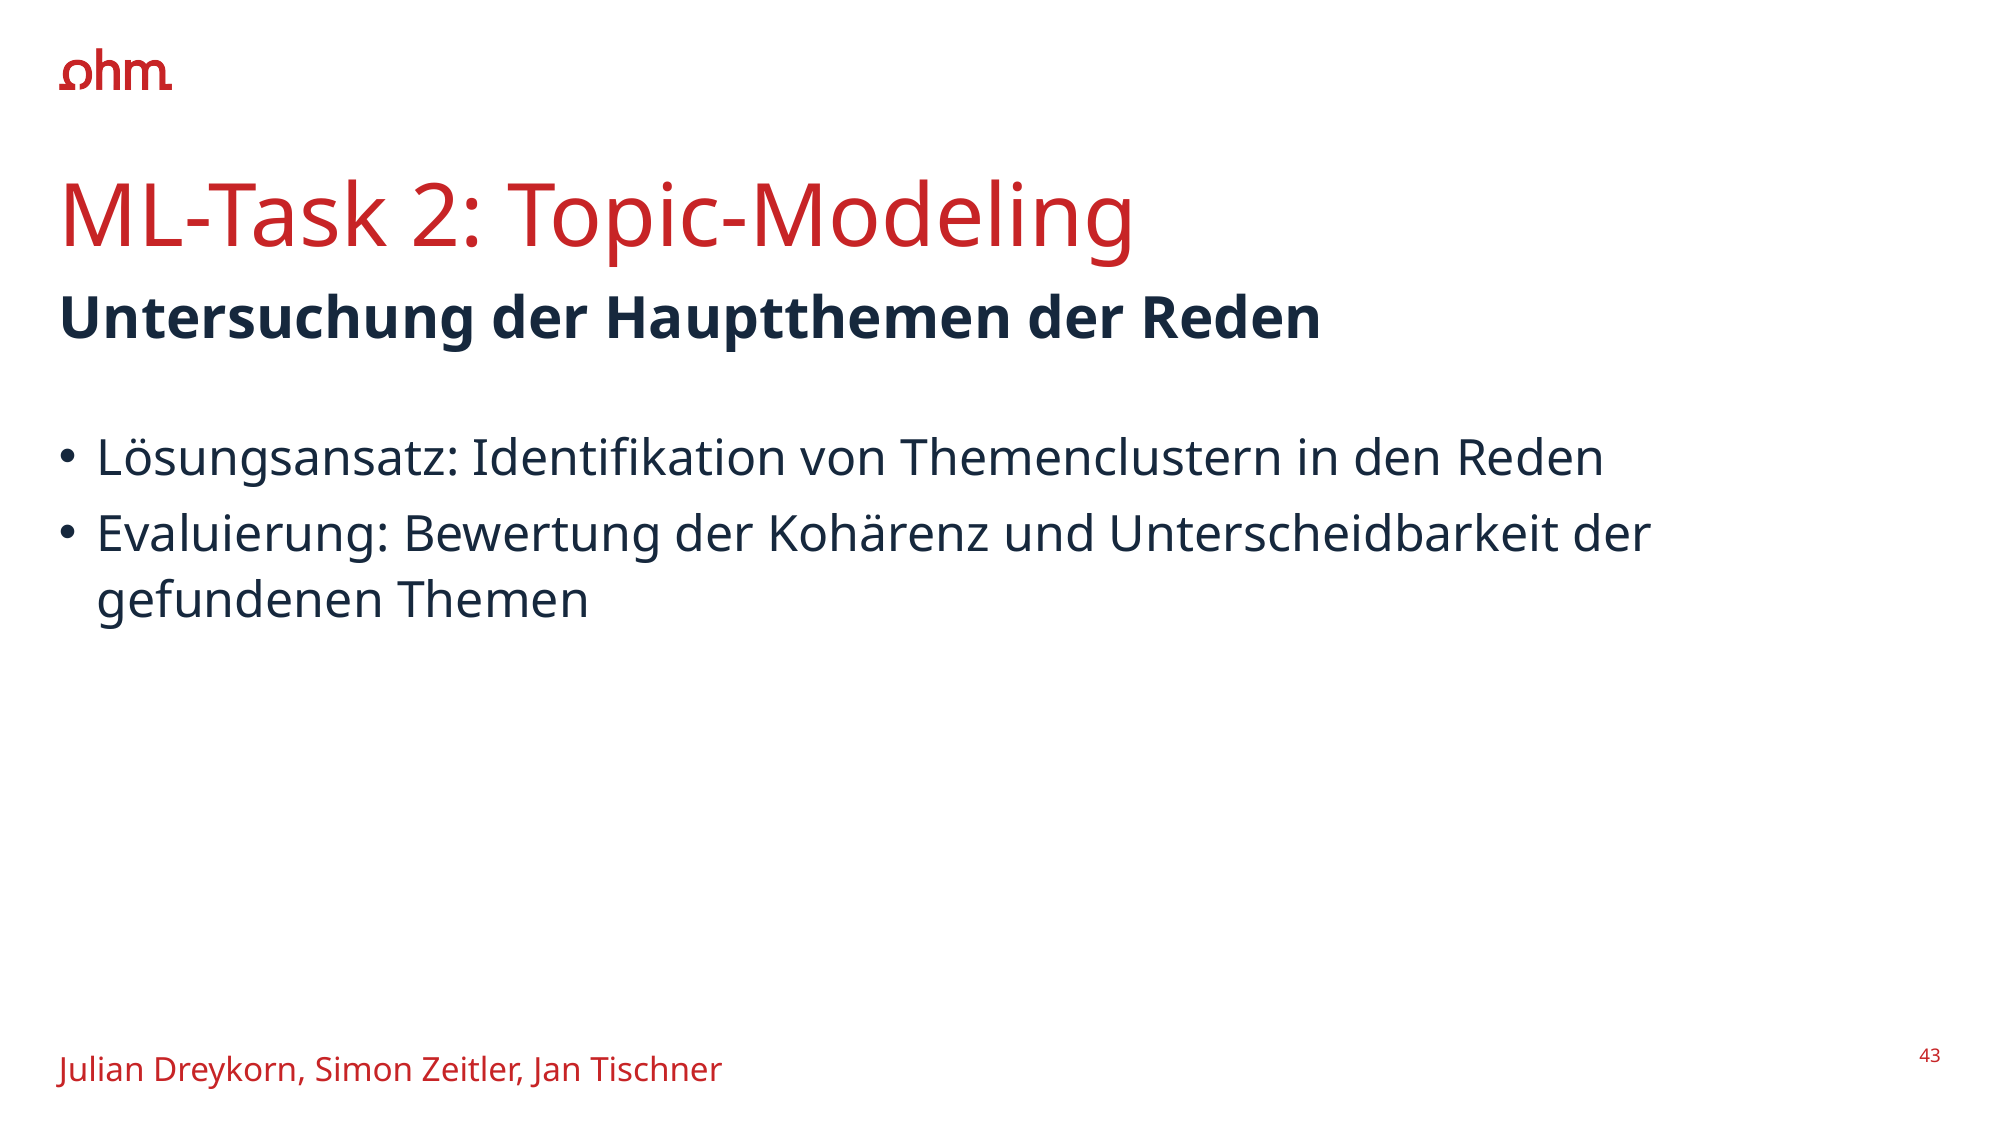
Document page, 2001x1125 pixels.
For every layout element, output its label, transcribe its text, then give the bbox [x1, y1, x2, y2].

list Lösungsansatz: Identifikation von Themenclustern in den Reden Evaluierung: Bewertung der Kohärenz und Unterscheidbarkeit der gefundenen Themen [59, 419, 1941, 1023]
title ML-Task 2: Topic-Modeling [59, 177, 1941, 264]
picture [59, 48, 172, 90]
list Untersuchung der Hauptthemen der Reden [59, 289, 1942, 352]
slide_number 43 [1827, 1046, 1941, 1070]
footer Julian Dreykorn, Simon Zeitler, Jan Tischner [59, 1047, 1536, 1071]
